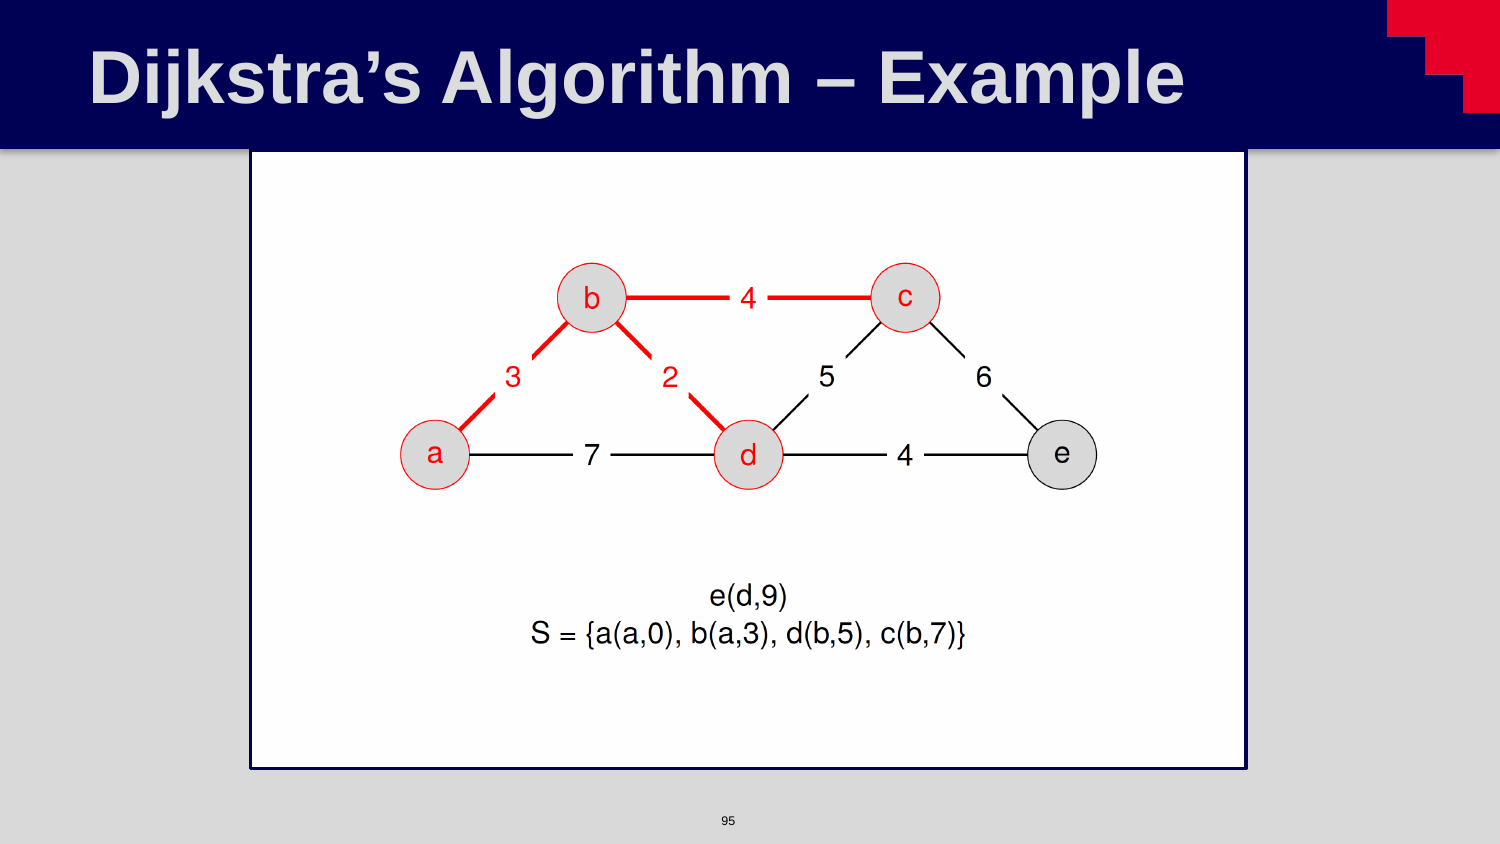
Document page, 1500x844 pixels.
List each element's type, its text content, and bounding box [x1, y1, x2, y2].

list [251, 151, 1245, 768]
picture [1387, 0, 1500, 113]
title Dijkstra’s Algorithm – Example [0, 0, 1356, 150]
